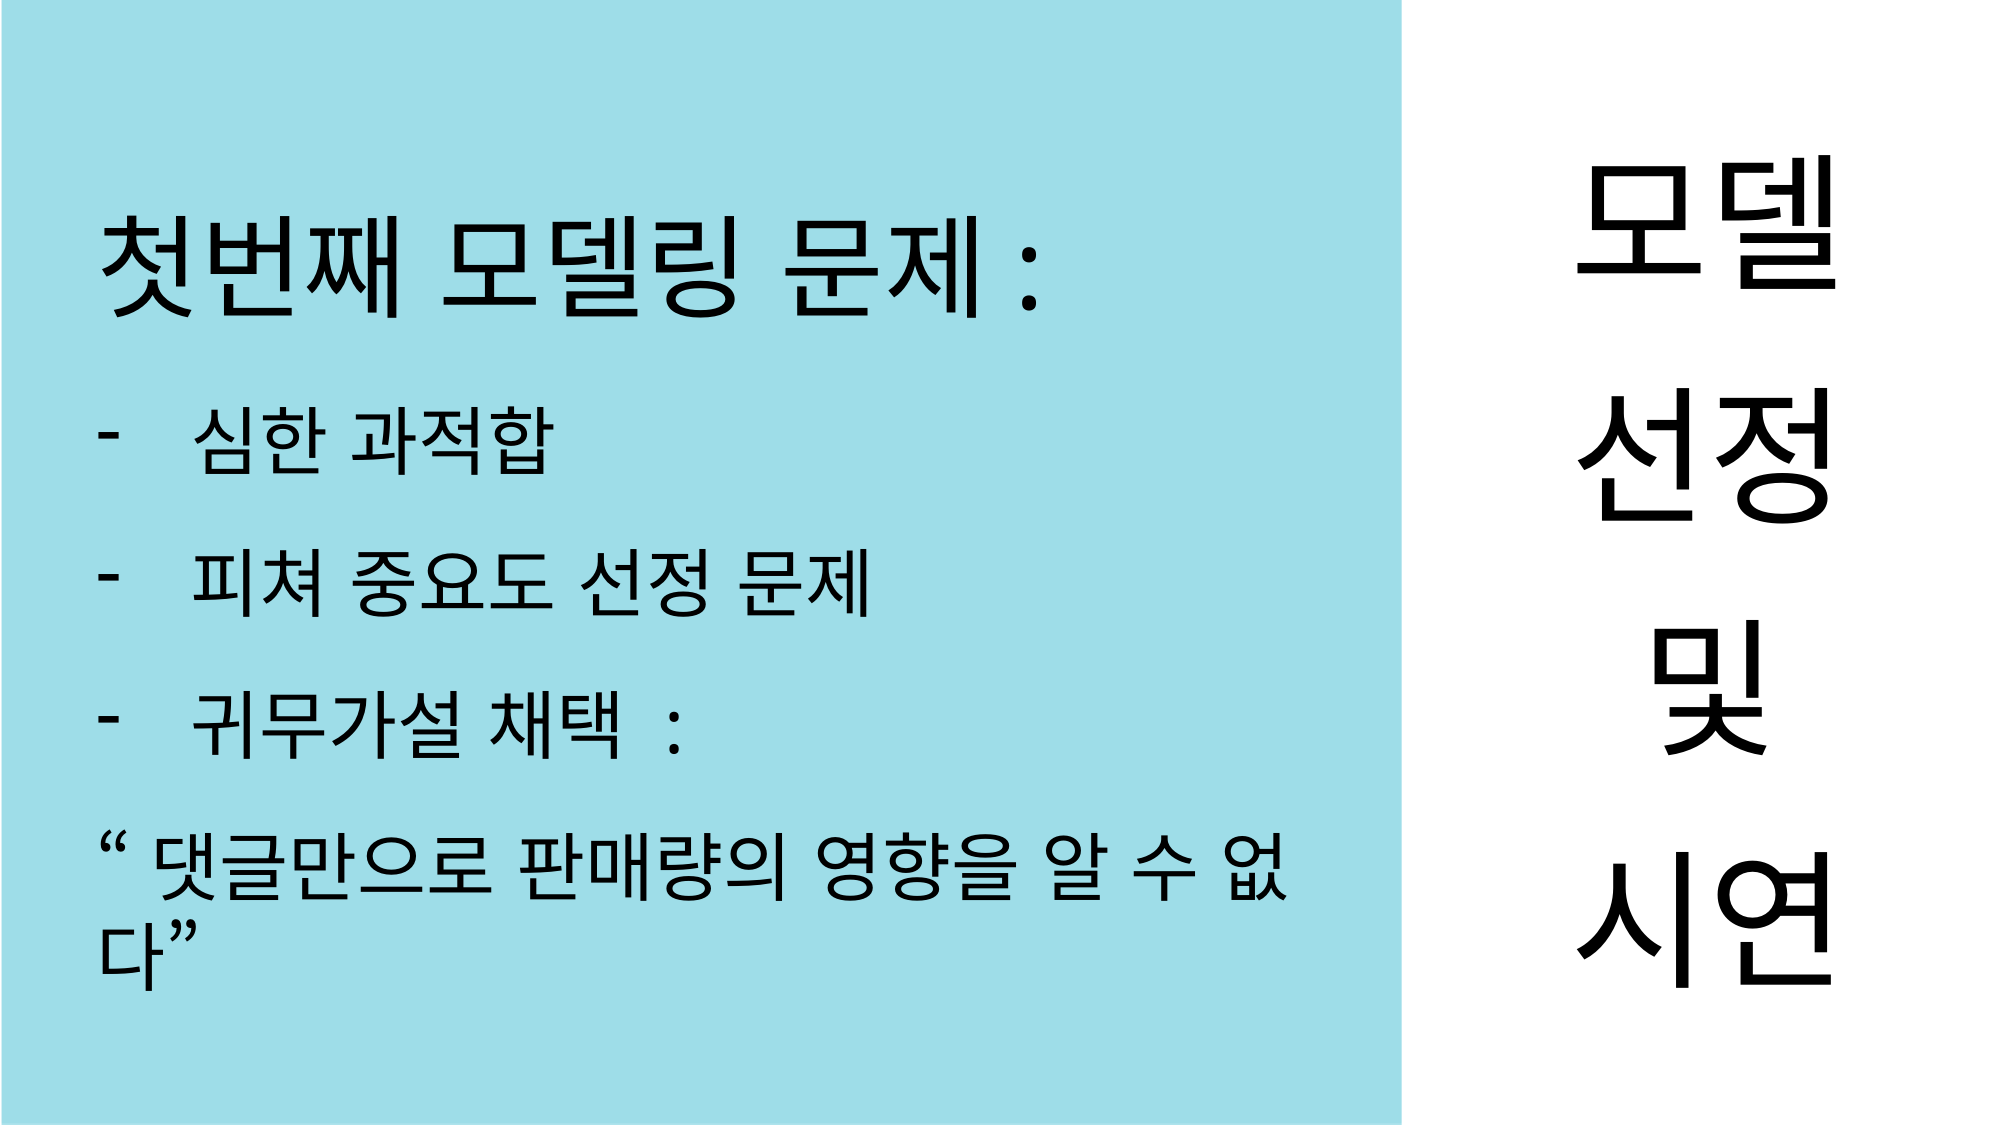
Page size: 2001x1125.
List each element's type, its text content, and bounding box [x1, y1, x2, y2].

picture [0, 0, 1402, 1125]
text_box 모델 선정 및 시연 [1415, 77, 2000, 1007]
